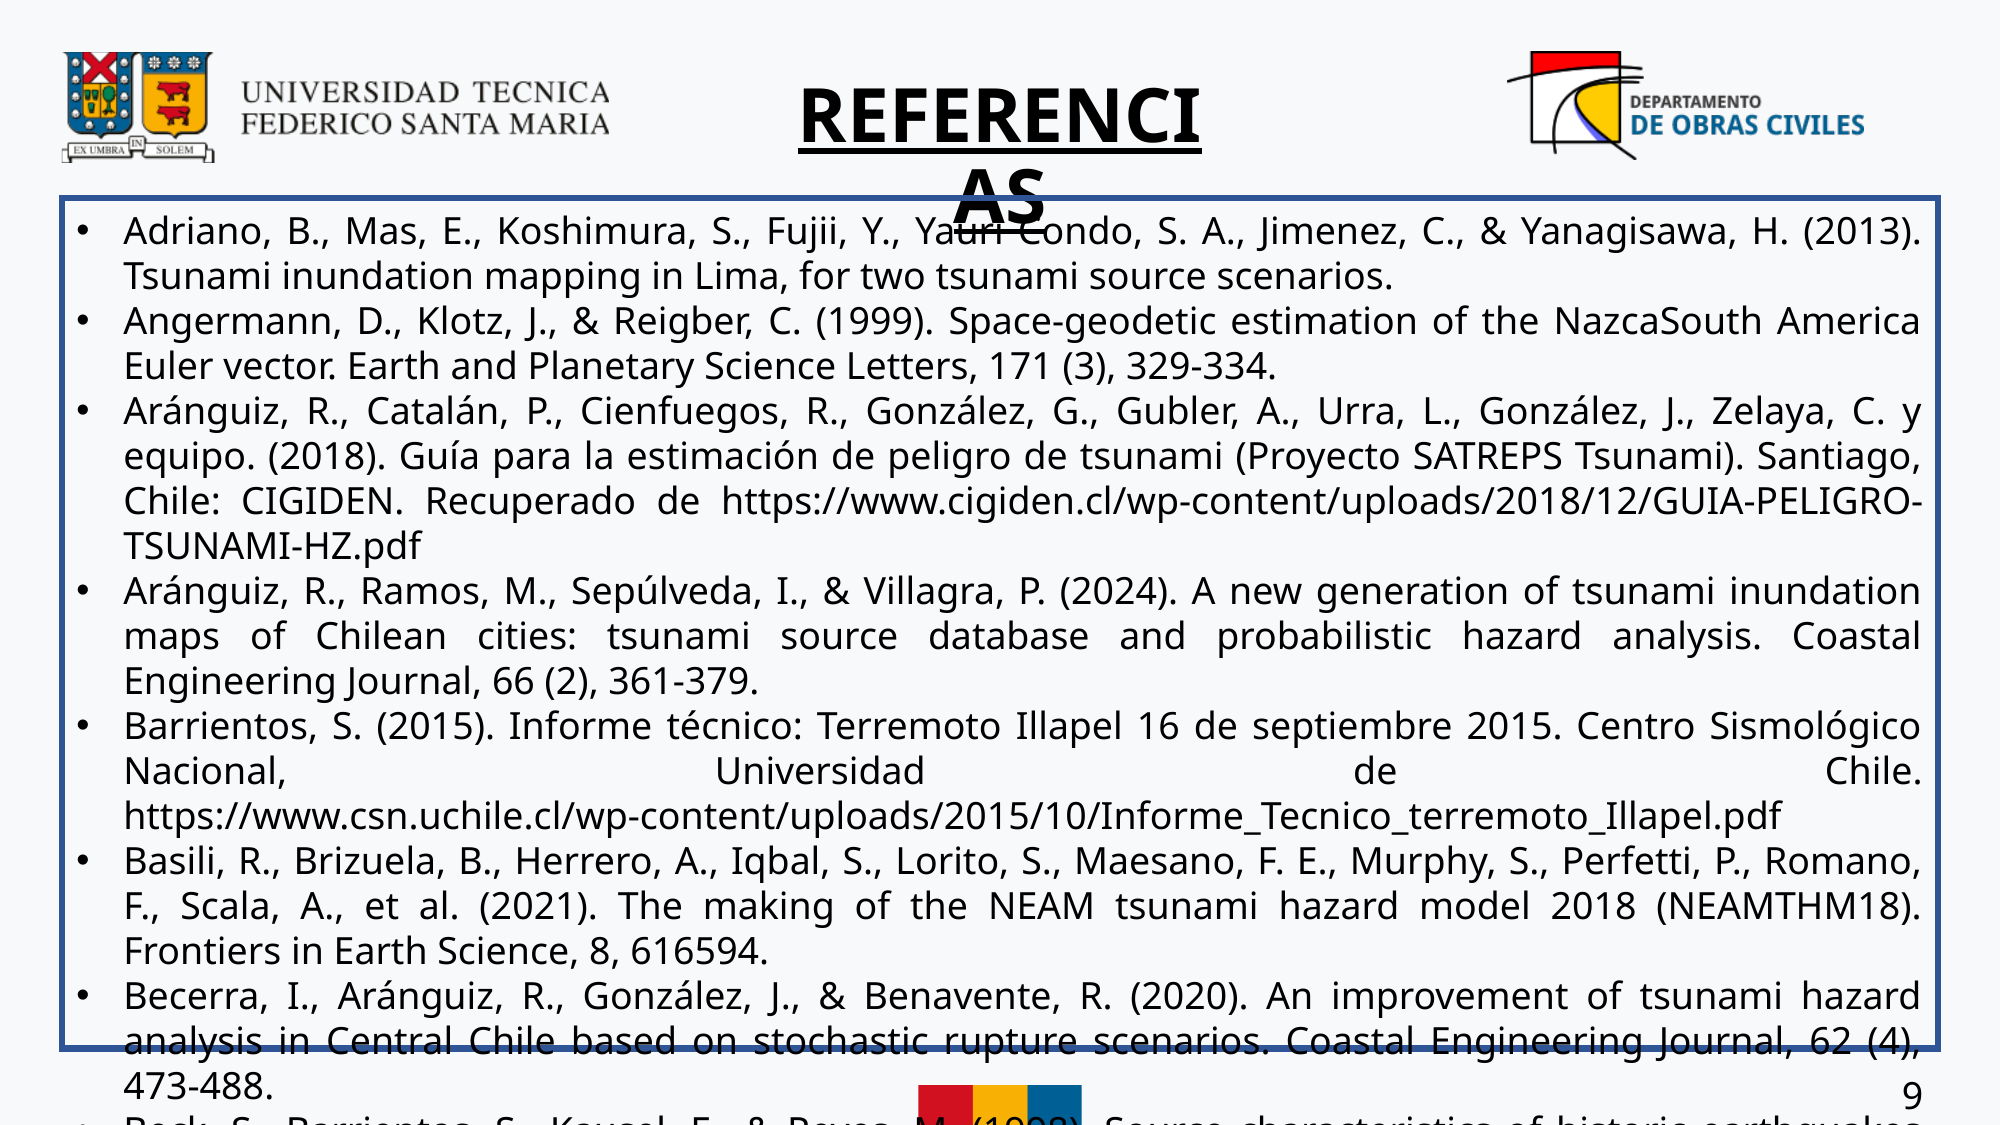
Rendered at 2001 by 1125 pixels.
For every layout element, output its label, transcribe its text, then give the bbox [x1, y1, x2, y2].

picture [61, 51, 609, 163]
picture [1507, 51, 1939, 163]
picture [918, 1085, 1082, 1125]
text_box 95 [1867, 1064, 1939, 1125]
text_box Adriano, B., Mas, E., Koshimura, S., Fujii, Y., Yauri Condo, S. A., Jimenez, C., & Yanagisawa, H. (2013). Tsunami inundation mapping in Lima, for two tsunami source scenarios. Angermann, D., Klotz, J., & Reigber, C. (1999). Space-geodetic estimation of the NazcaSouth America Euler vector. Earth and Planetary Science Letters, 171 (3), 329-334. Aránguiz, R., Catalán, P., Cienfuegos, R., González, G., Gubler, A., Urra, L., González, J., Zelaya, C. y equipo. (2018). Guía para la estimación de peligro de tsunami (Proyecto SATREPS Tsunami). Santiago, Chile: CIGIDEN. Recuperado de https://www.cigiden.cl/wp-content/uploads/2018/12/GUIA-PELIGRO-TSUNAMI-HZ.pdf Aránguiz, R., Ramos, M., Sepúlveda, I., & Villagra, P. (2024). A new generation of tsunami inundation maps of Chilean cities: tsunami source database and probabilistic hazard analysis. Coastal Engineering Journal, 66 (2), 361-379. Barrientos, S. (2015). Informe técnico: Terremoto Illapel 16 de septiembre 2015. Centro Sismológico Nacional, Universidad de Chile. https://www.csn.uchile.cl/wp-content/uploads/2015/10/Informe_Tecnico_terremoto_Illapel.pdf Basili, R., Brizuela, B., Herrero, A., Iqbal, S., Lorito, S., Maesano, F. E., Murphy, S., Perfetti, P., Romano, F., Scala, A., et al. (2021). The making of the NEAM tsunami hazard model 2018 (NEAMTHM18). Frontiers in Earth Science, 8, 616594. Becerra, I., Aránguiz, R., González, J., & Benavente, R. (2020). An improvement of tsunami hazard analysis in Central Chile based on stochastic rupture scenarios. Coastal Engineering Journal, 62 (4), 473-488. Beck, S., Barrientos, S., Kausel, E., & Reyes, M. (1998). Source characteristics of historic earthquakes along the central Chile subduction Askew et Alzone. Journal of South American Earth Sciences, 11(2), 115-129. Behrens, J., Løvholt, F., Jalayer, F., Lorito, S., Salgado-Gálvez, M. A., Sørensen, M., Abadie, S., Aguirre-Ayerbe, I., Aniel-Quiroga, I., Babeyko, A., et al. (2021). Probabilistic tsunami hazard and risk analysis: A review of research gaps. Frontiers in Earth Science, 9, 628772. Blaser, L., Krüger, F., Ohrnberger, M., & Scherbaum, F. (2010). Scaling relations of earthquake source parameter estimates with special focus on subduction environment. Bulletin of the Seismological Society of America, 100 (6), 2914-2926. [61, 199, 1939, 1125]
text_box REFERENCIAS [760, 70, 1240, 182]
